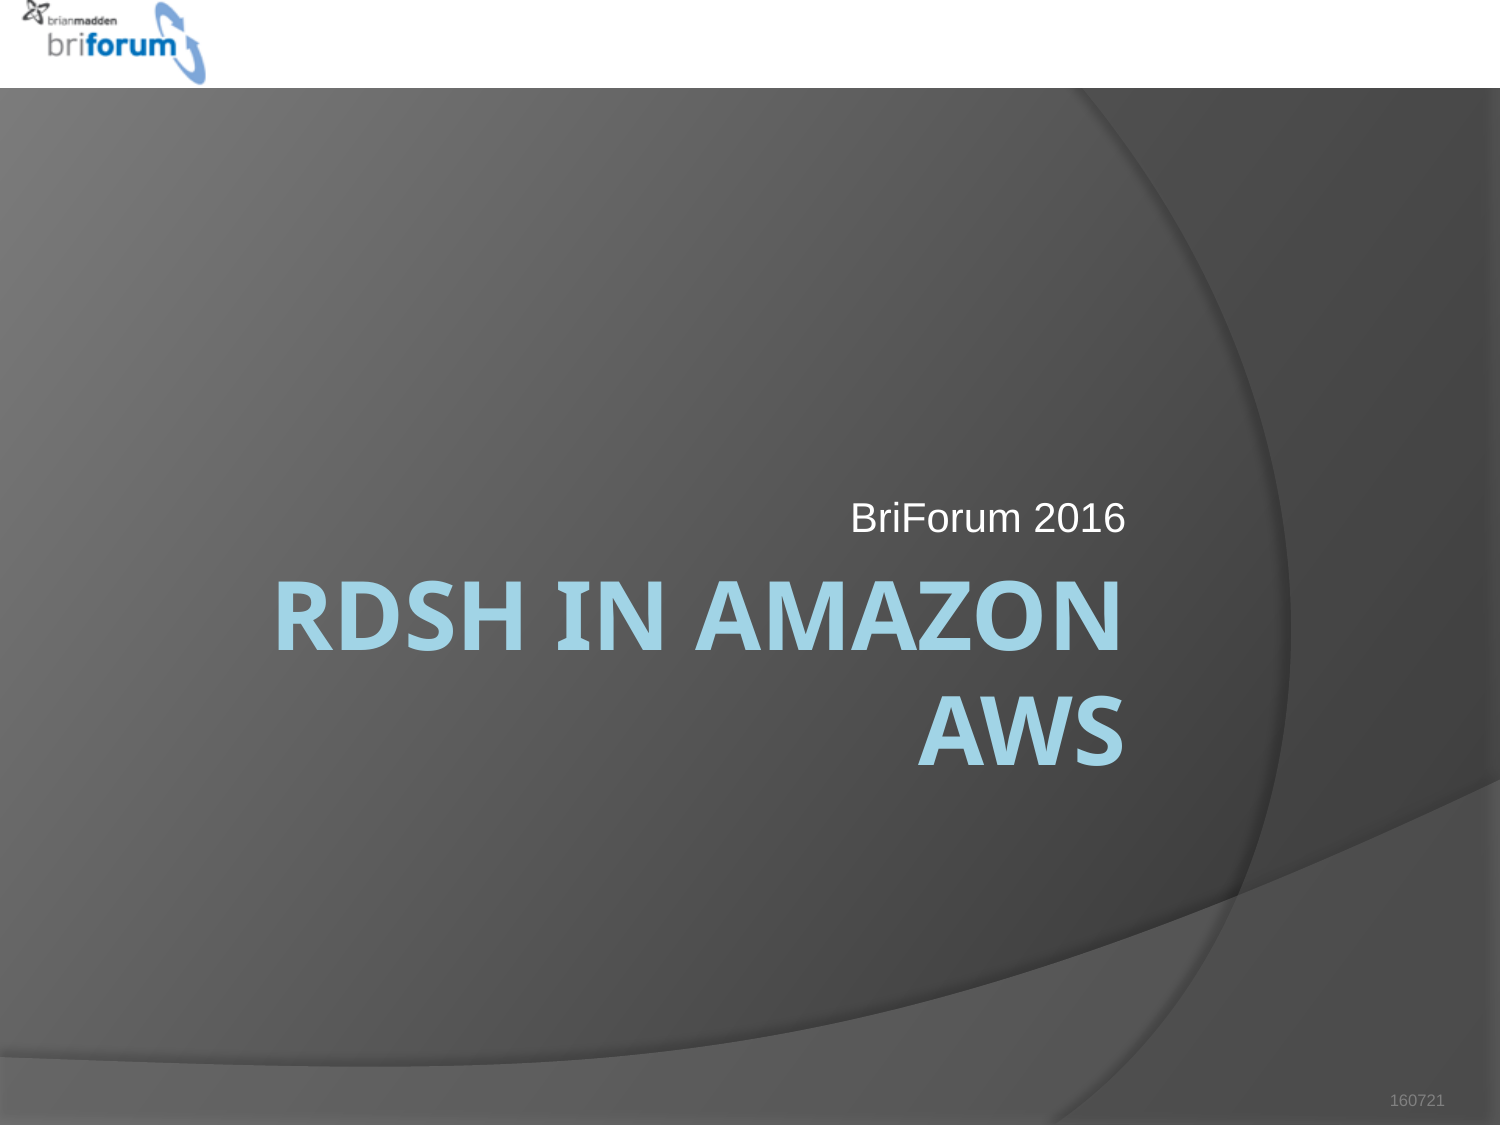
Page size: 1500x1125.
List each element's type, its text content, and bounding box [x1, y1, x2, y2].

text_box 160721 [1374, 1082, 1475, 1117]
title RDSH in Amazon AWS [70, 547, 1134, 925]
picture [0, 0, 1500, 88]
subtitle BriForum 2016 [71, 253, 1134, 541]
